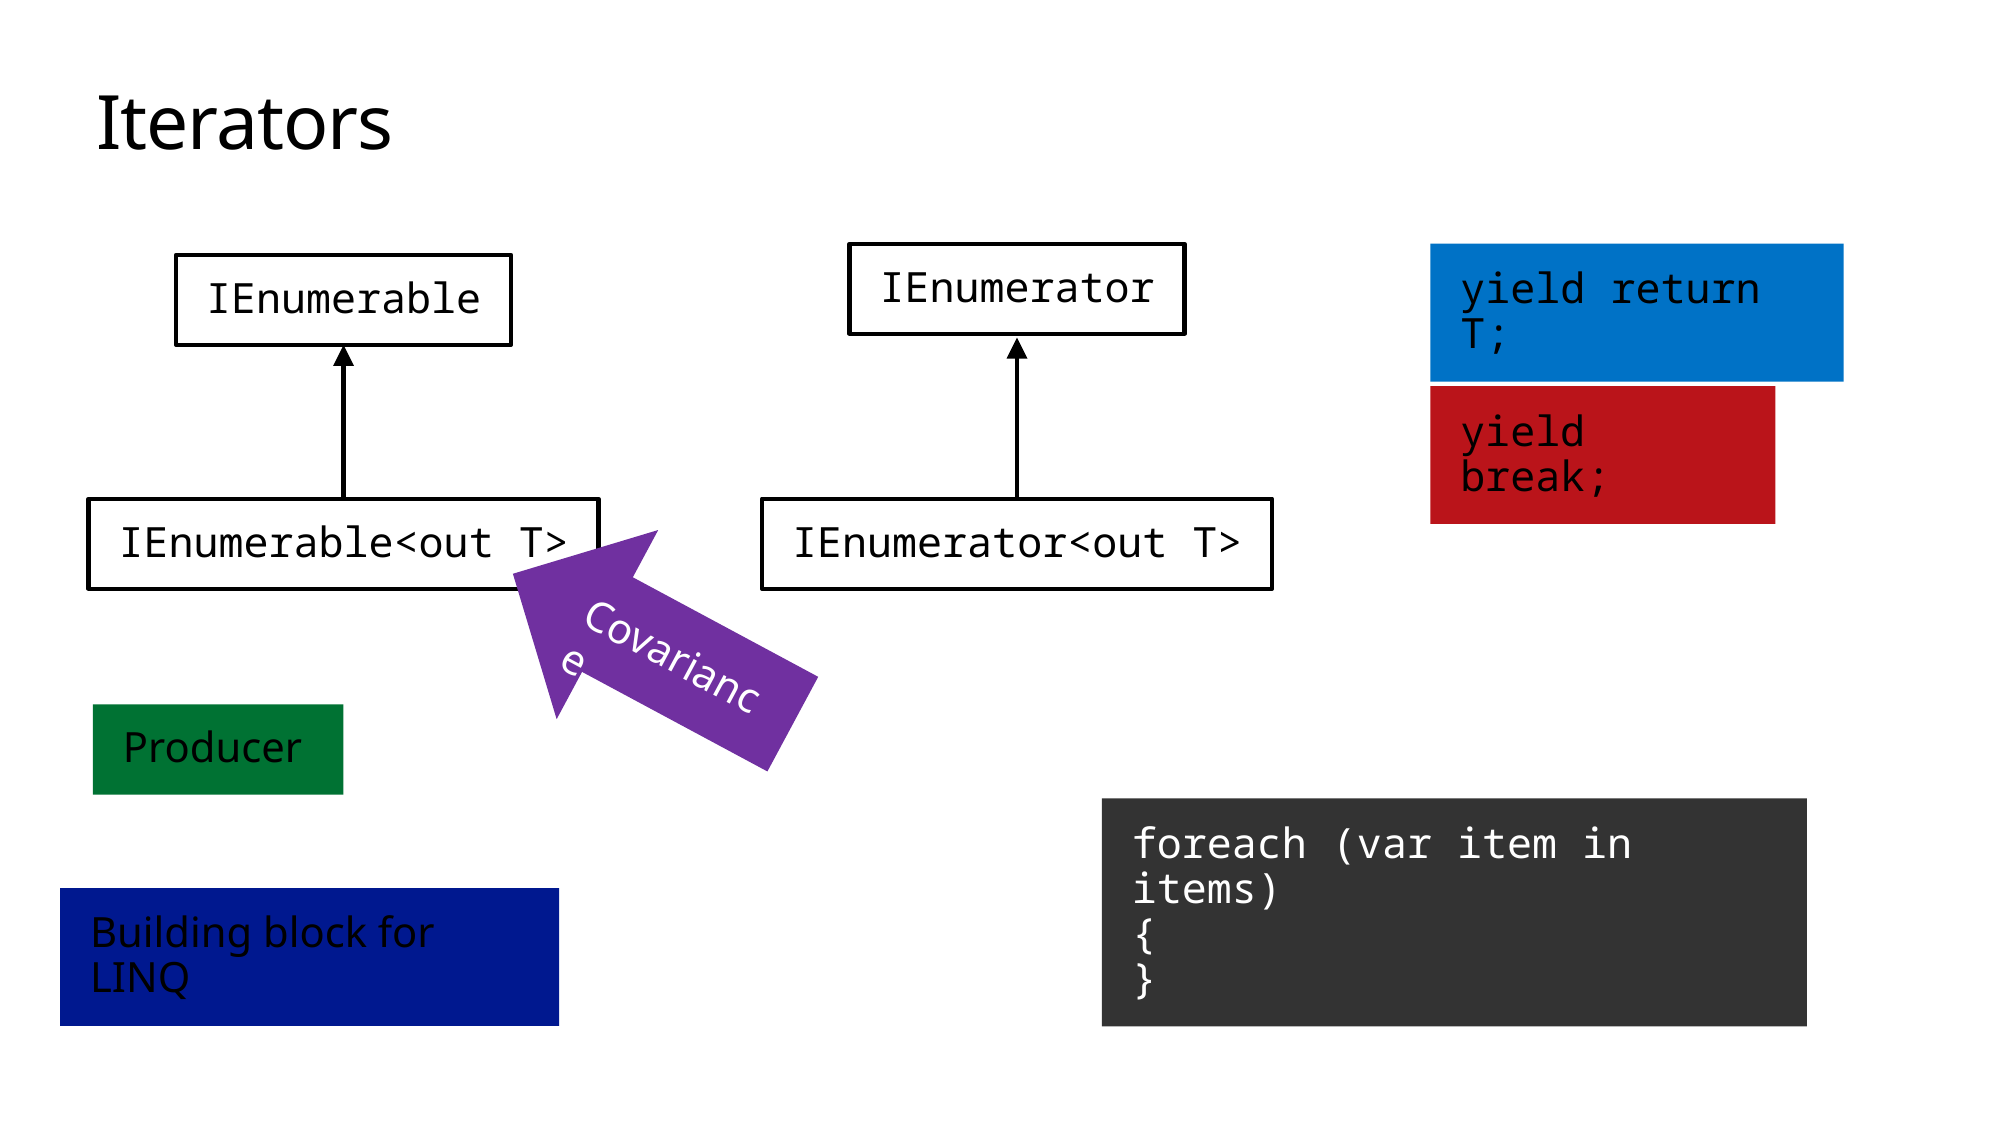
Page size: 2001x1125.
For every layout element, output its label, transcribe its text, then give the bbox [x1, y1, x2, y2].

text_box Producer [92, 704, 344, 795]
text_box Covariance [512, 529, 819, 773]
text_box IEnumerable [176, 254, 512, 345]
text_box IEnumerator<out T> [761, 498, 1272, 589]
text_box yield return T; [1430, 243, 1844, 382]
title Iterators [96, 75, 1904, 166]
text_box Building block for LINQ [60, 888, 560, 1026]
text_box yield break; [1430, 386, 1776, 524]
text_box foreach (var item in items) { } [1101, 798, 1807, 1027]
text_box IEnumerator [849, 243, 1185, 334]
text_box IEnumerable<out T> [88, 498, 599, 589]
